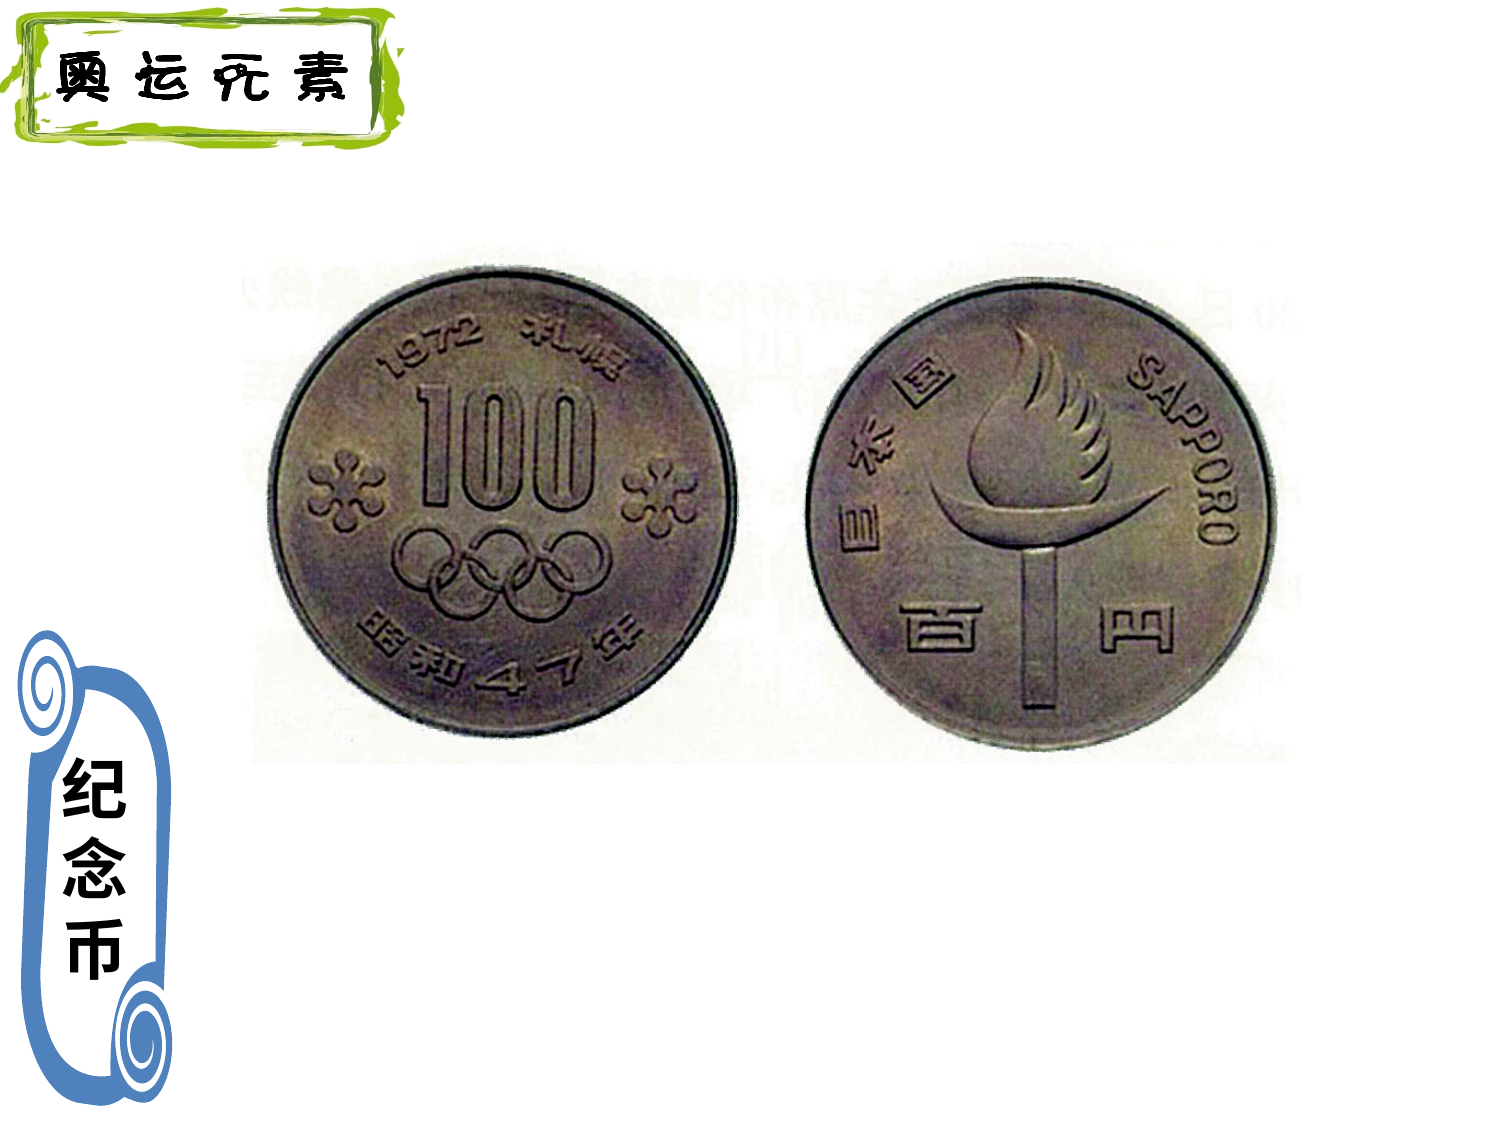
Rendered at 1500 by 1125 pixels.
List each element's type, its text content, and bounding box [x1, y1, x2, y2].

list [0, 0, 411, 150]
picture [29, 35, 373, 116]
text_box 纪念币 [17, 630, 173, 1106]
picture [241, 241, 1302, 764]
